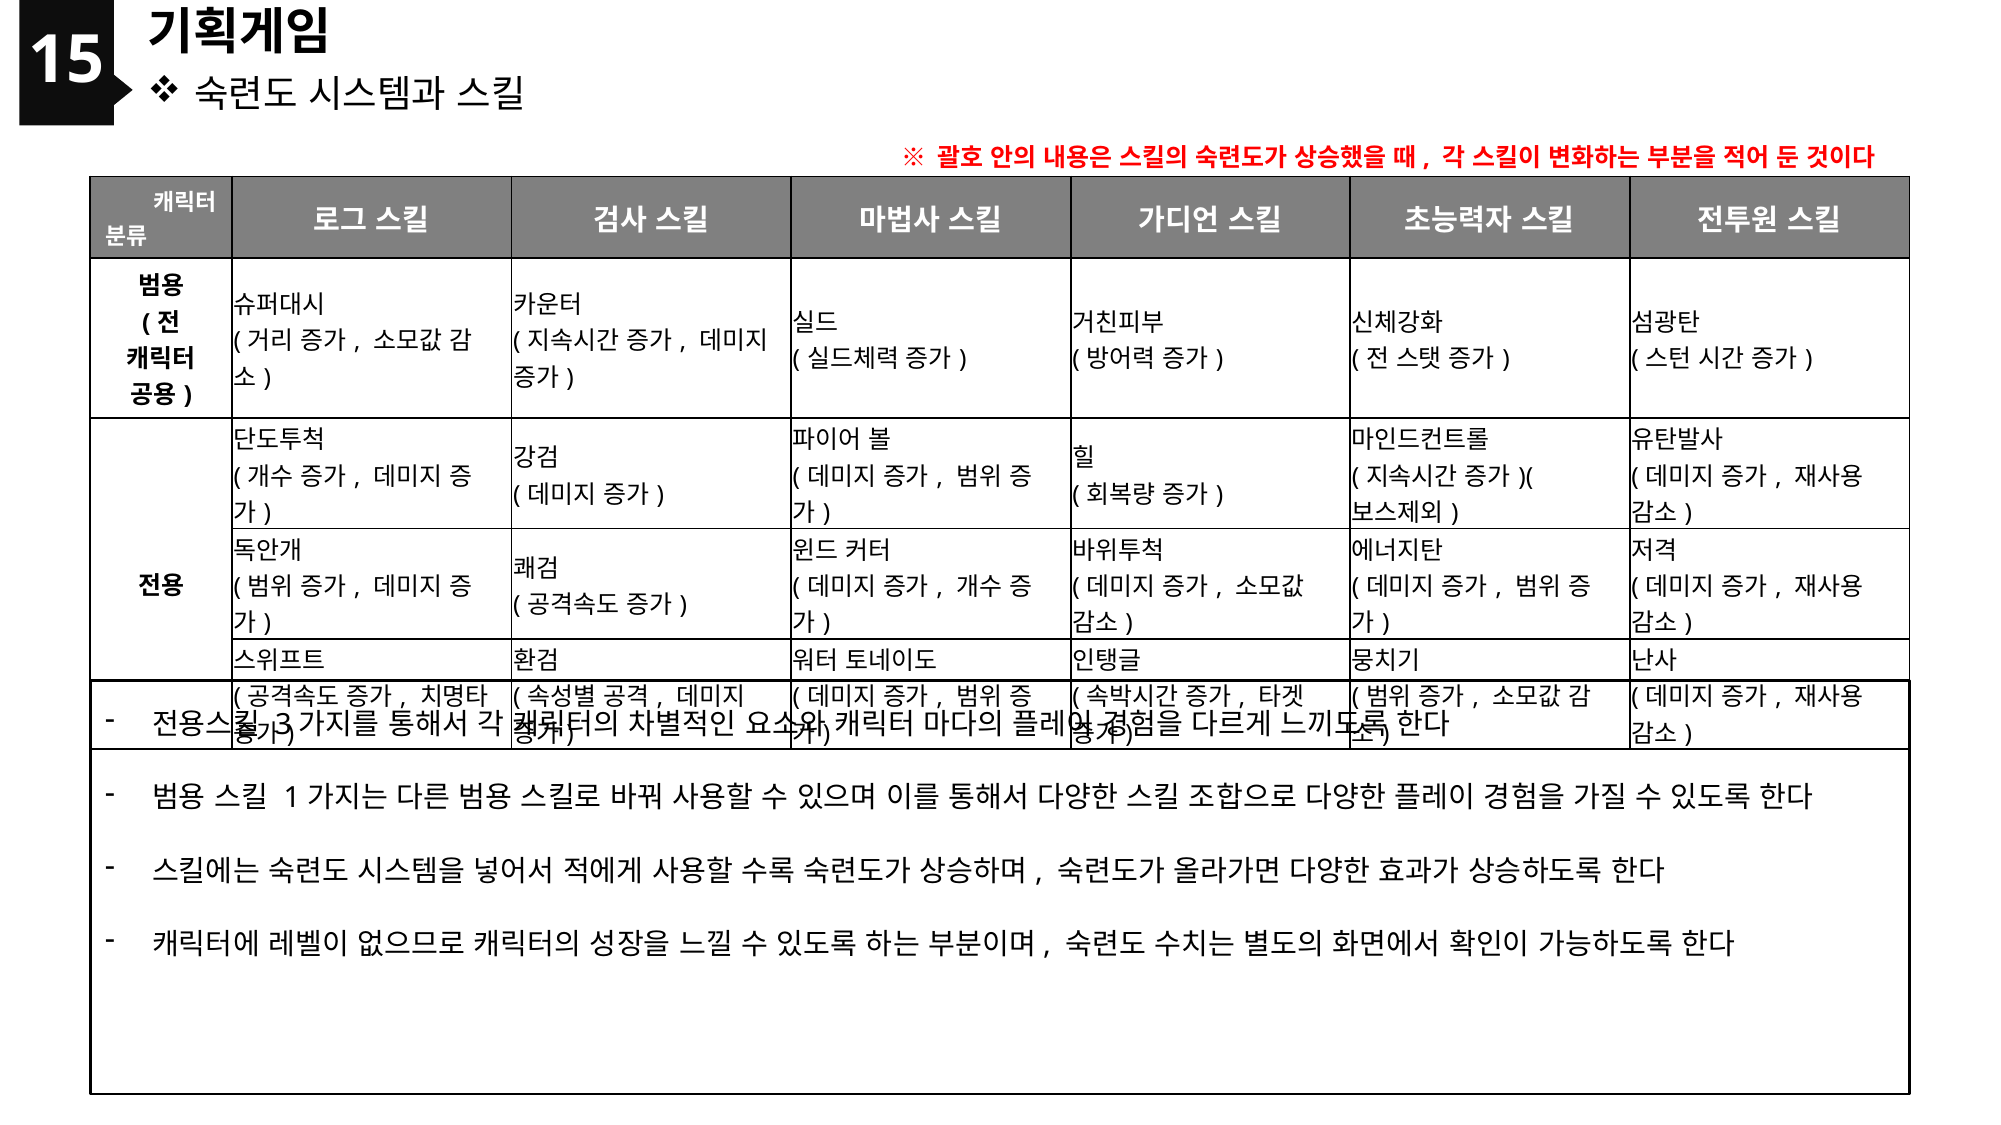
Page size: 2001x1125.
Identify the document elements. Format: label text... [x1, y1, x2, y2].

table_header 검사 스킬 [512, 177, 790, 257]
table_header 전투원 스킬 [1631, 177, 1909, 257]
table_cell 섬광탄 (스턴 시간 증가) [1631, 259, 1909, 417]
table_cell 바위투척 (데미지 증가, 소모값 감소) [1072, 529, 1349, 638]
table_header 캐릭터 분류 [91, 177, 231, 257]
table_cell 힐 (회복량 증가) [1072, 419, 1349, 528]
table_cell 환검 (속성별 공격, 데미지 증가) [512, 640, 790, 748]
list 15 [0, 0, 133, 123]
table_cell 저격 (데미지 증가, 재사용 감소) [1631, 529, 1909, 638]
table_header 초능력자 스킬 [1351, 179, 1629, 257]
table_cell 파이어 볼 (데미지 증가, 범위 증가) [792, 419, 1070, 528]
table_header 로그 스킬 [233, 177, 511, 257]
table_cell 강검 (데미지 증가) [512, 419, 790, 528]
table_cell 실드 (실드체력 증가) [792, 259, 1070, 417]
text_box ※ 괄호 안의 내용은 스킬의 숙련도가 상승했을 때, 각 스킬이 변화하는 부분을 적어 둔 것이다 [886, 134, 1891, 179]
table_cell 독안개 (범위 증가, 데미지 증가) [233, 529, 511, 638]
table_cell 워터 토네이도 (데미지 증가, 범위 증가) [792, 640, 1070, 748]
table_header 가디언 스킬 [1072, 179, 1349, 257]
table_cell 카운터 (지속시간 증가, 데미지 증가) [512, 259, 790, 417]
table_cell 신체강화 (전 스탯 증가) [1351, 259, 1629, 417]
table_cell 난사 (데미지 증가, 재사용 감소) [1631, 640, 1909, 748]
table_cell 단도투척 (개수 증가, 데미지 증가) [233, 419, 511, 528]
list 기획게임 [132, 0, 1237, 67]
table_cell 거친피부 (방어력 증가) [1072, 259, 1349, 417]
table_cell 마인드컨트롤 (지속시간 증가)(보스제외) [1351, 419, 1629, 528]
table_cell 윈드 커터 (데미지 증가, 개수 증가) [792, 529, 1070, 638]
table_cell 범용 (전 캐릭터 공용) [91, 259, 231, 417]
table_cell 인탱글 (속박시간 증가, 타겟 증가) [1072, 640, 1349, 748]
table_cell 쾌검 (공격속도 증가) [512, 529, 790, 638]
table_cell 슈퍼대시 (거리 증가, 소모값 감소) [233, 259, 511, 417]
table_cell 뭉치기 (범위 증가, 소모값 감소) [1351, 640, 1629, 748]
table_cell 유탄발사 (데미지 증가, 재사용 감소) [1631, 419, 1909, 528]
table_cell 스위프트 (공격속도 증가, 치명타 증가) [233, 640, 511, 748]
table_header 마법사 스킬 [792, 177, 1070, 257]
list 숙련도 시스템과 스킬 [132, 68, 1237, 123]
table_cell 에너지탄 (데미지 증가, 범위 증가) [1351, 529, 1629, 638]
list 전용스킬 3가지를 통해서 각 캐릭터의 차별적인 요소와 캐릭터 마다의 플레이 경험을 다르게 느끼도록 한다 범용 스킬 1가지는 다른 범용 스킬로 바꿔 사용할 수 있으며 이를 통해서 다양한 스킬 조합으로 다양한 플레이 경험을 가질 수 있도록 한다 스킬에는 숙련도 시스템을 넣어서 적에게 사용할 수록 숙련도가 상승하며, 숙련도가 올라가면 다양한 효과가 상승하도록 한다 캐릭터에 레벨이 없으므로 캐릭터의 성장을 느낄 수 있도록 하는 부분이며, 숙련도 수치는 별도의 화면에서 확인이 가능하도록 한다 [90, 750, 1910, 1094]
table_cell 전용 [91, 419, 231, 748]
